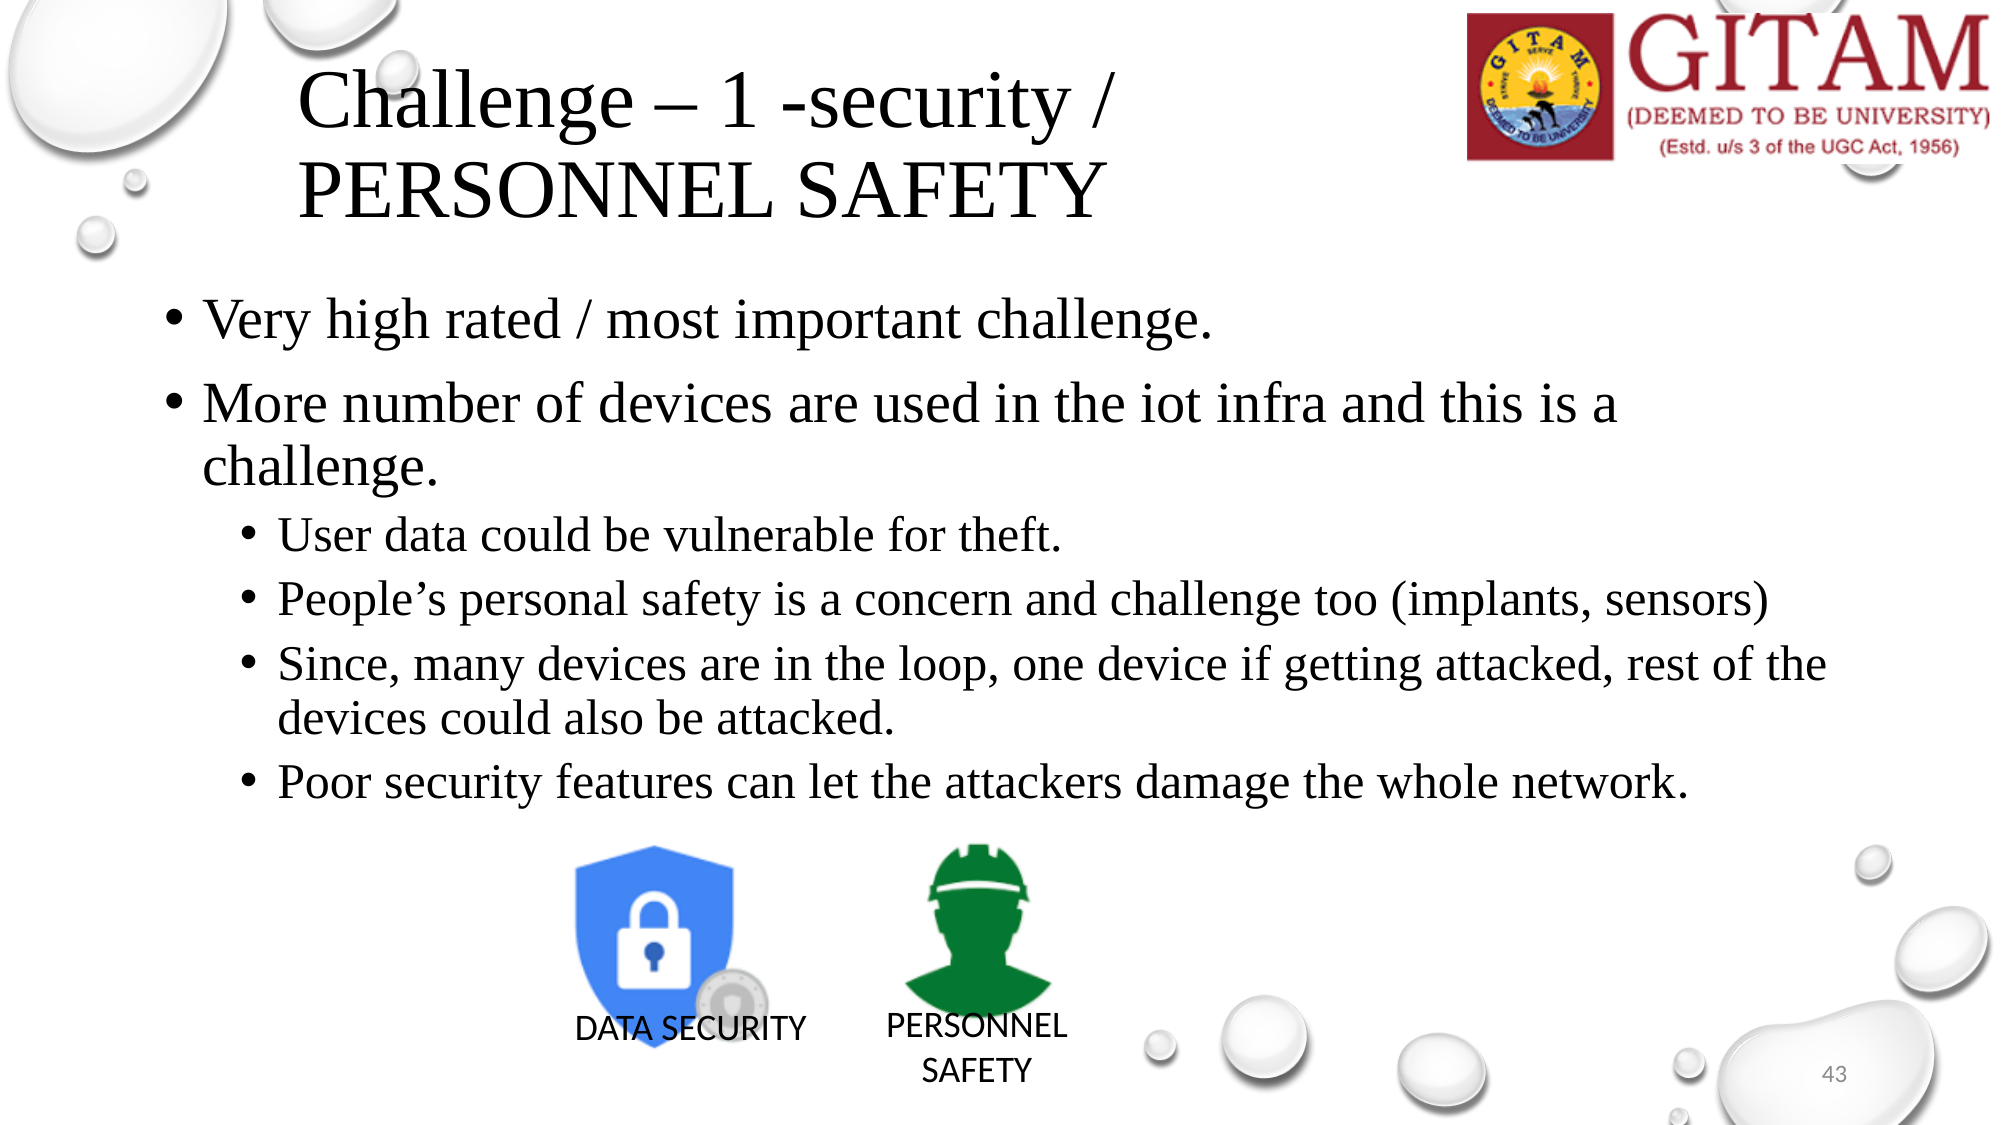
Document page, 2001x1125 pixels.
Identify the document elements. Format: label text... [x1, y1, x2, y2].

text_box DATA SECURITY [775, 995, 834, 1055]
title Challenge – 1 -security / PERSONNEL SAFETY [282, 14, 1410, 277]
picture [0, 0, 2000, 1125]
slide_number 43 [1412, 1042, 1863, 1103]
text_box PERSONNEL SAFETY [834, 993, 1120, 1098]
list Very high rated / most important challenge. More number of devices are used in the iot infra and this is a challenge. User data could be vulnerable for theft. People’s personal safety is a concern and challenge too (implants, sensors) Since, many devices are in the loop, one device if getting attacked, rest of the devices could also be attacked. Poor security features can let the attackers damage the whole network. [149, 280, 1885, 1100]
